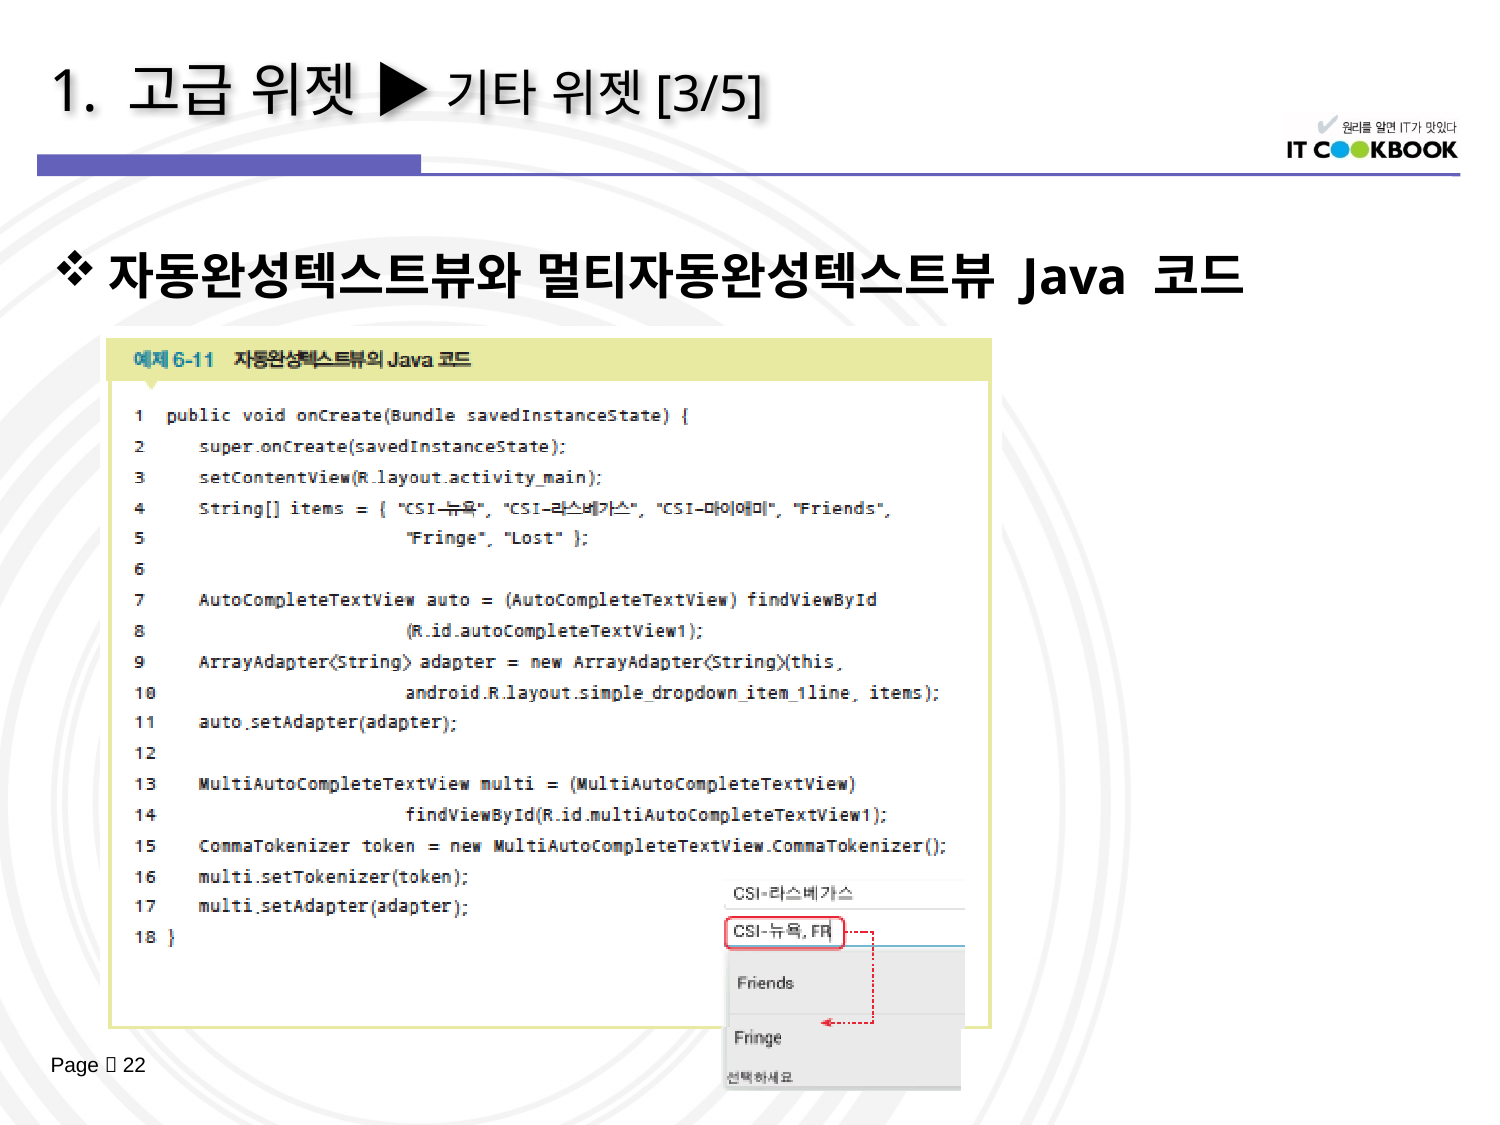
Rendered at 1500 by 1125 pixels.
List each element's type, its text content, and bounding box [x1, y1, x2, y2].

picture [0, 35, 1500, 1125]
list 자동완성텍스트뷰와 멀티자동완성텍스트뷰 Java 코드 [8, 243, 1480, 1031]
title 1. 고급 위젯 ▶ 기타 위젯[3/5] [48, 53, 1448, 161]
